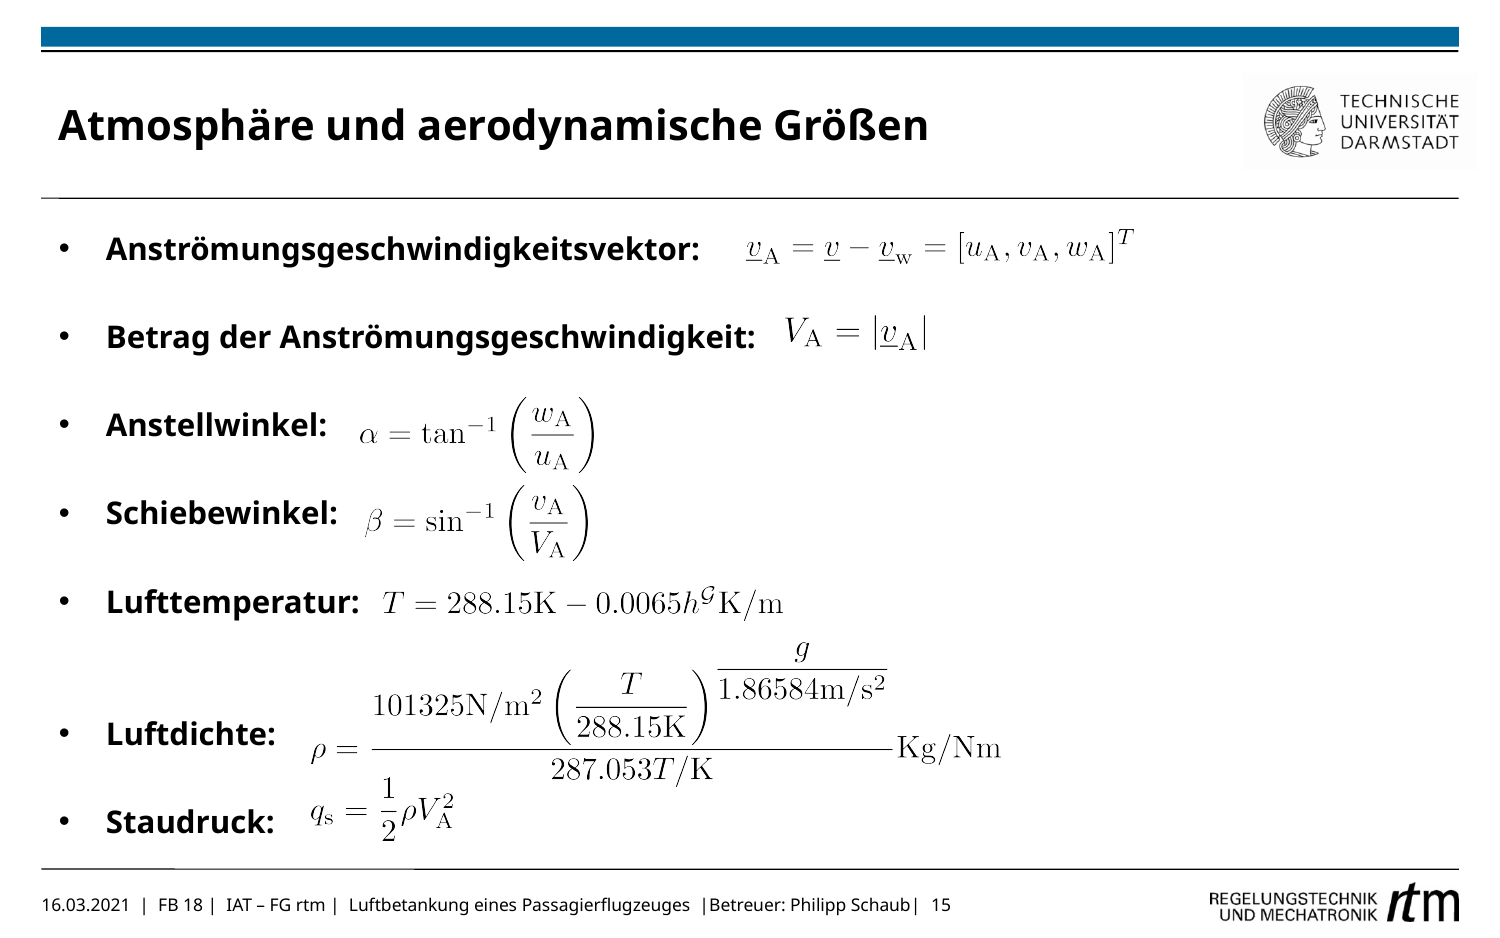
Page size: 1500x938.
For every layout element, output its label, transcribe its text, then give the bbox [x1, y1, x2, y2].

picture [1210, 882, 1459, 922]
picture [311, 642, 1001, 841]
picture [1242, 73, 1477, 170]
picture [383, 585, 783, 621]
list Anströmungsgeschwindigkeitsvektor: Betrag der Anströmungsgeschwindigkeit: Anstellwinkel: Schiebewinkel: Lufttemperatur: Luftdichte: Staudruck: [58, 221, 1441, 847]
picture [365, 485, 588, 561]
picture [784, 314, 926, 350]
picture [359, 397, 594, 473]
picture [746, 229, 1134, 264]
title Atmosphäre und aerodynamische Größen [58, 66, 1149, 182]
